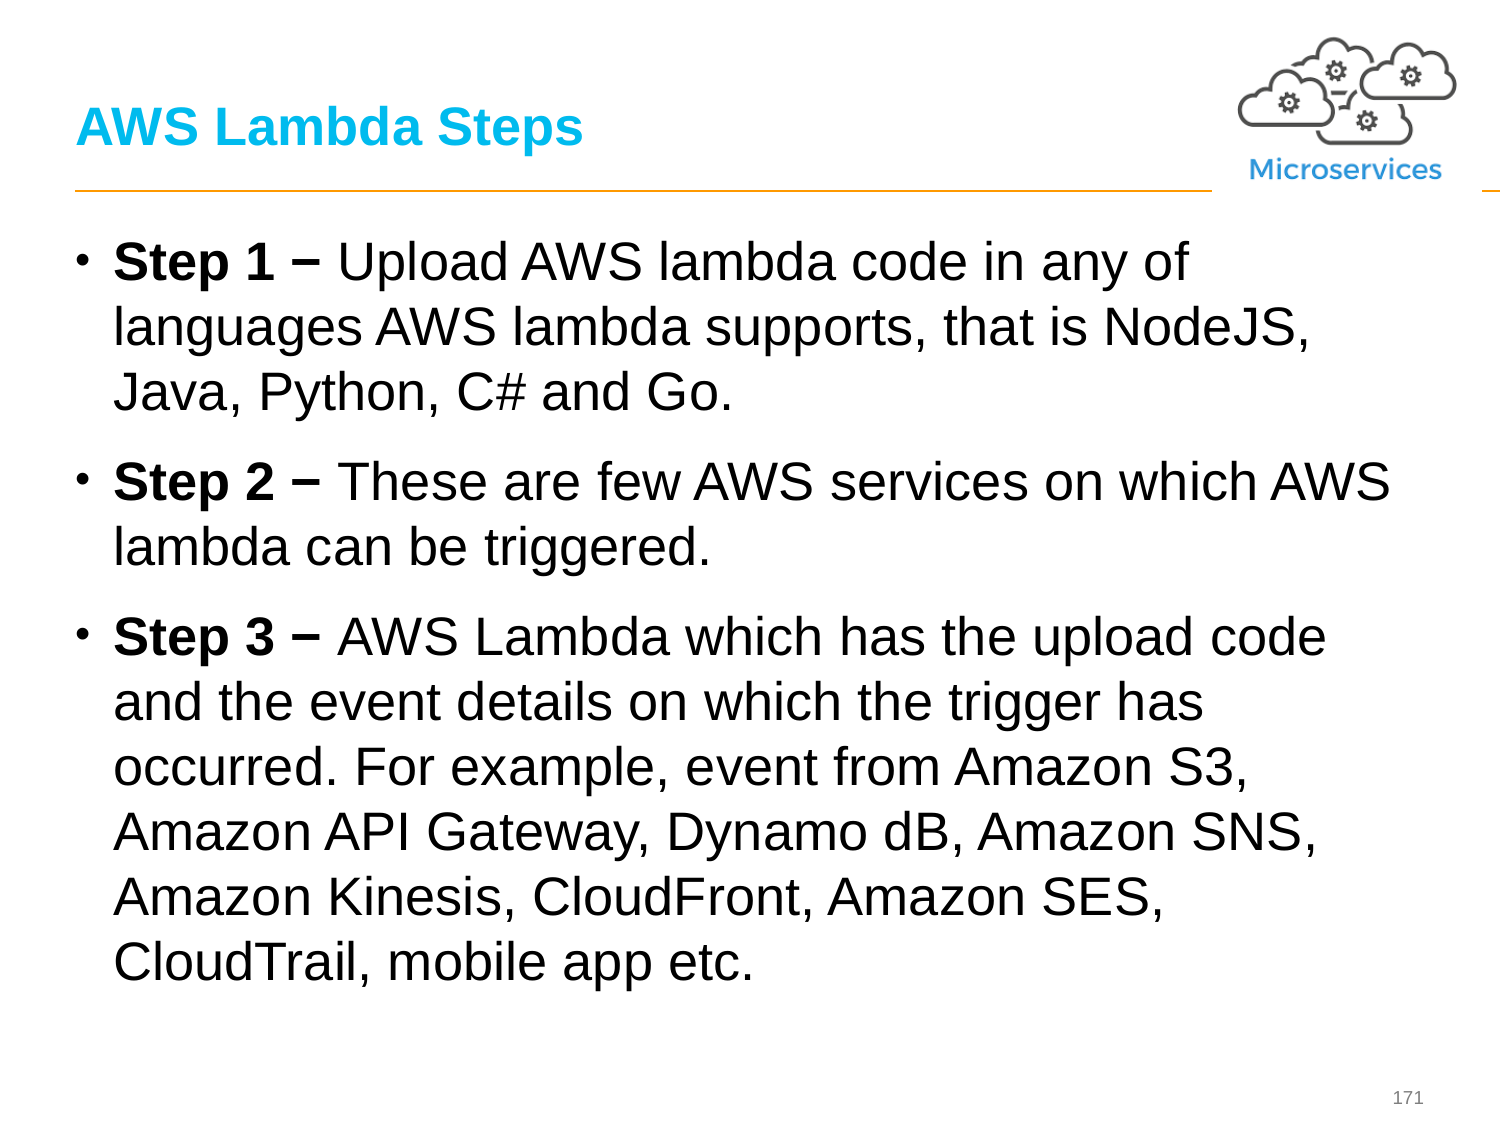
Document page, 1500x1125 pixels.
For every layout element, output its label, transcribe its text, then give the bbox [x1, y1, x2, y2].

picture [1212, 1, 1482, 203]
title AWS Lambda Steps [75, 27, 1422, 157]
list Step 1 − Upload AWS lambda code in any of languages AWS lambda supports, that is NodeJS, Java, Python, C# and Go. Step 2 − These are few AWS services on which AWS lambda can be triggered. Step 3 − AWS Lambda which has the upload code and the event details on which the trigger has occurred. For example, event from Amazon S3, Amazon API Gateway, Dynamo dB, Amazon SNS, Amazon Kinesis, CloudFront, Amazon SES, CloudTrail, mobile app etc. [75, 226, 1425, 1018]
